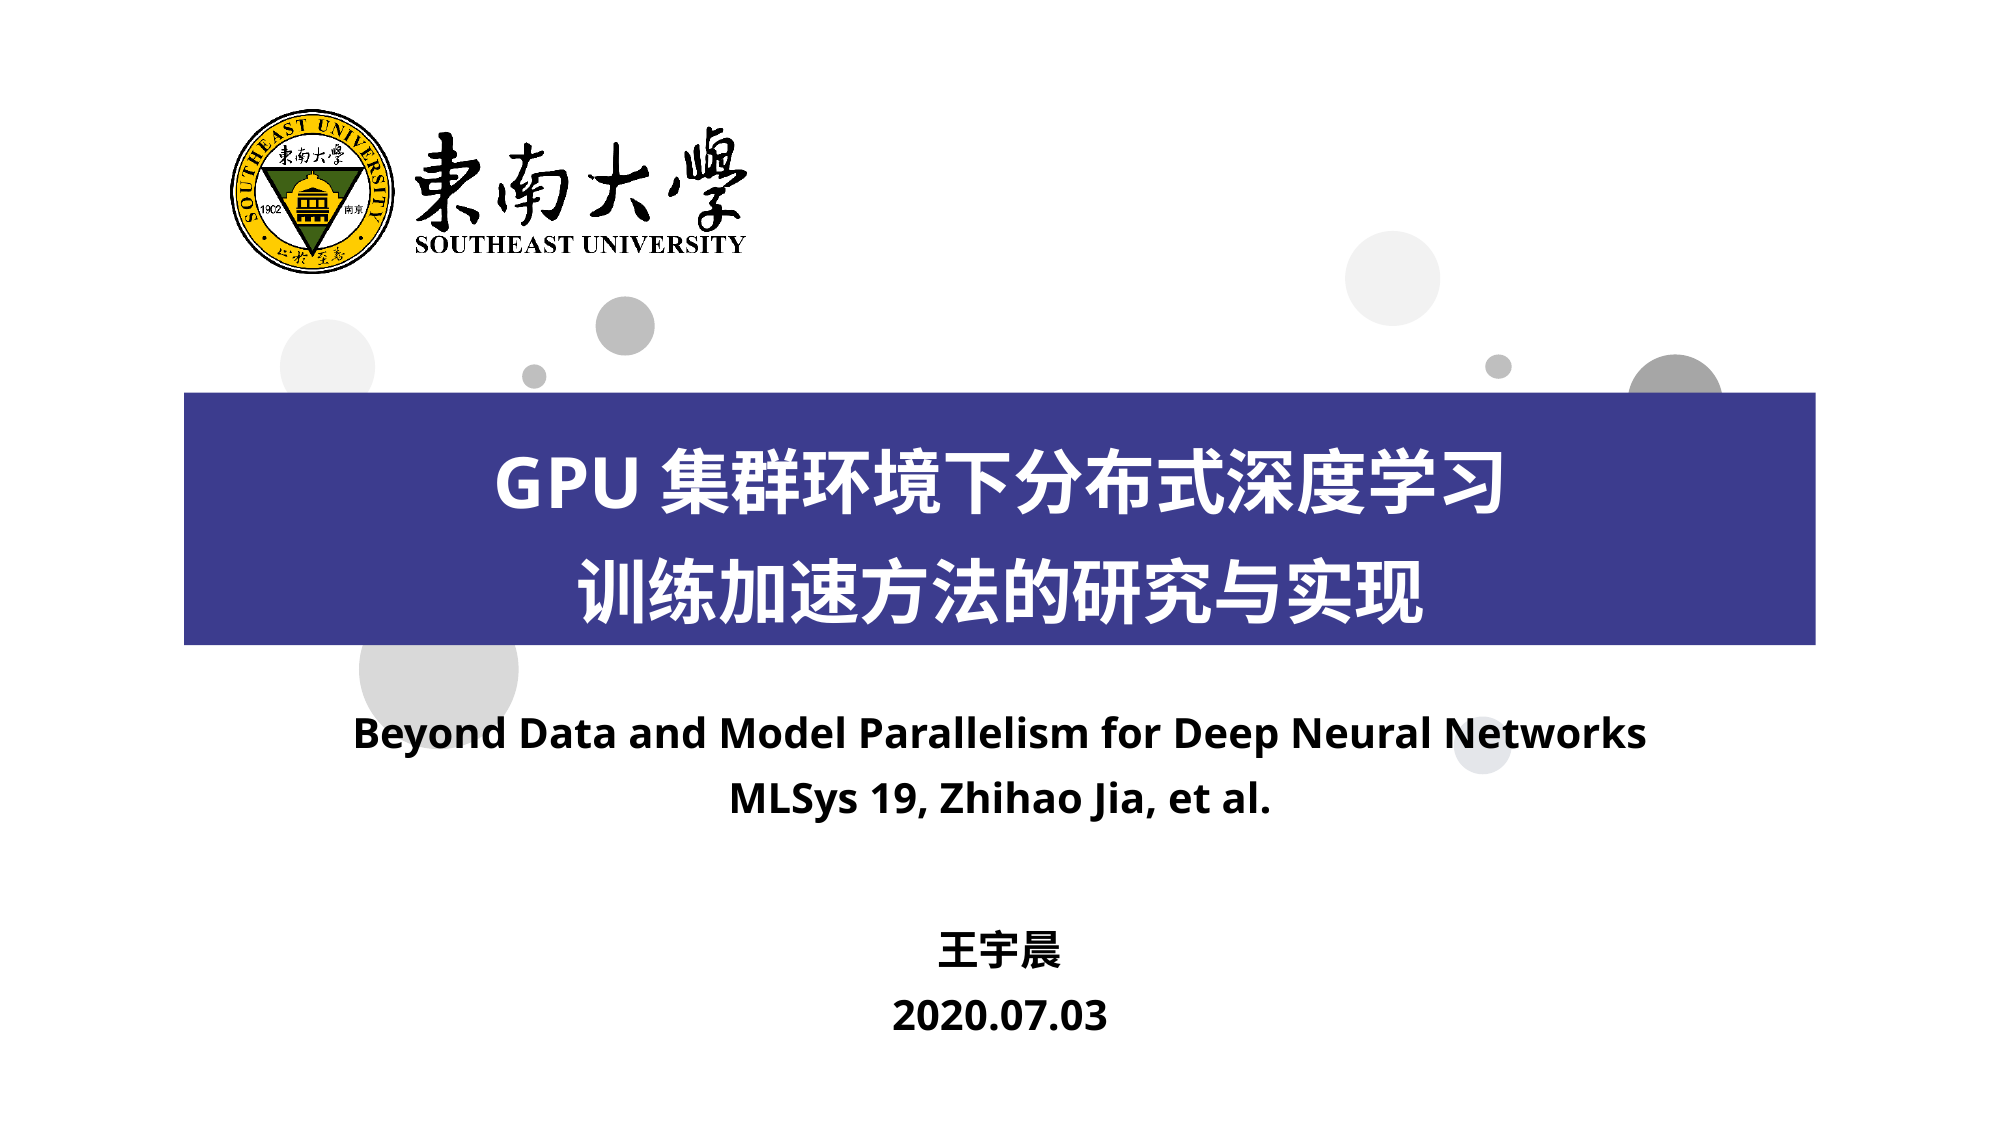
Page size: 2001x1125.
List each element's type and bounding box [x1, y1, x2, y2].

text_box [184, 109, 1816, 1047]
